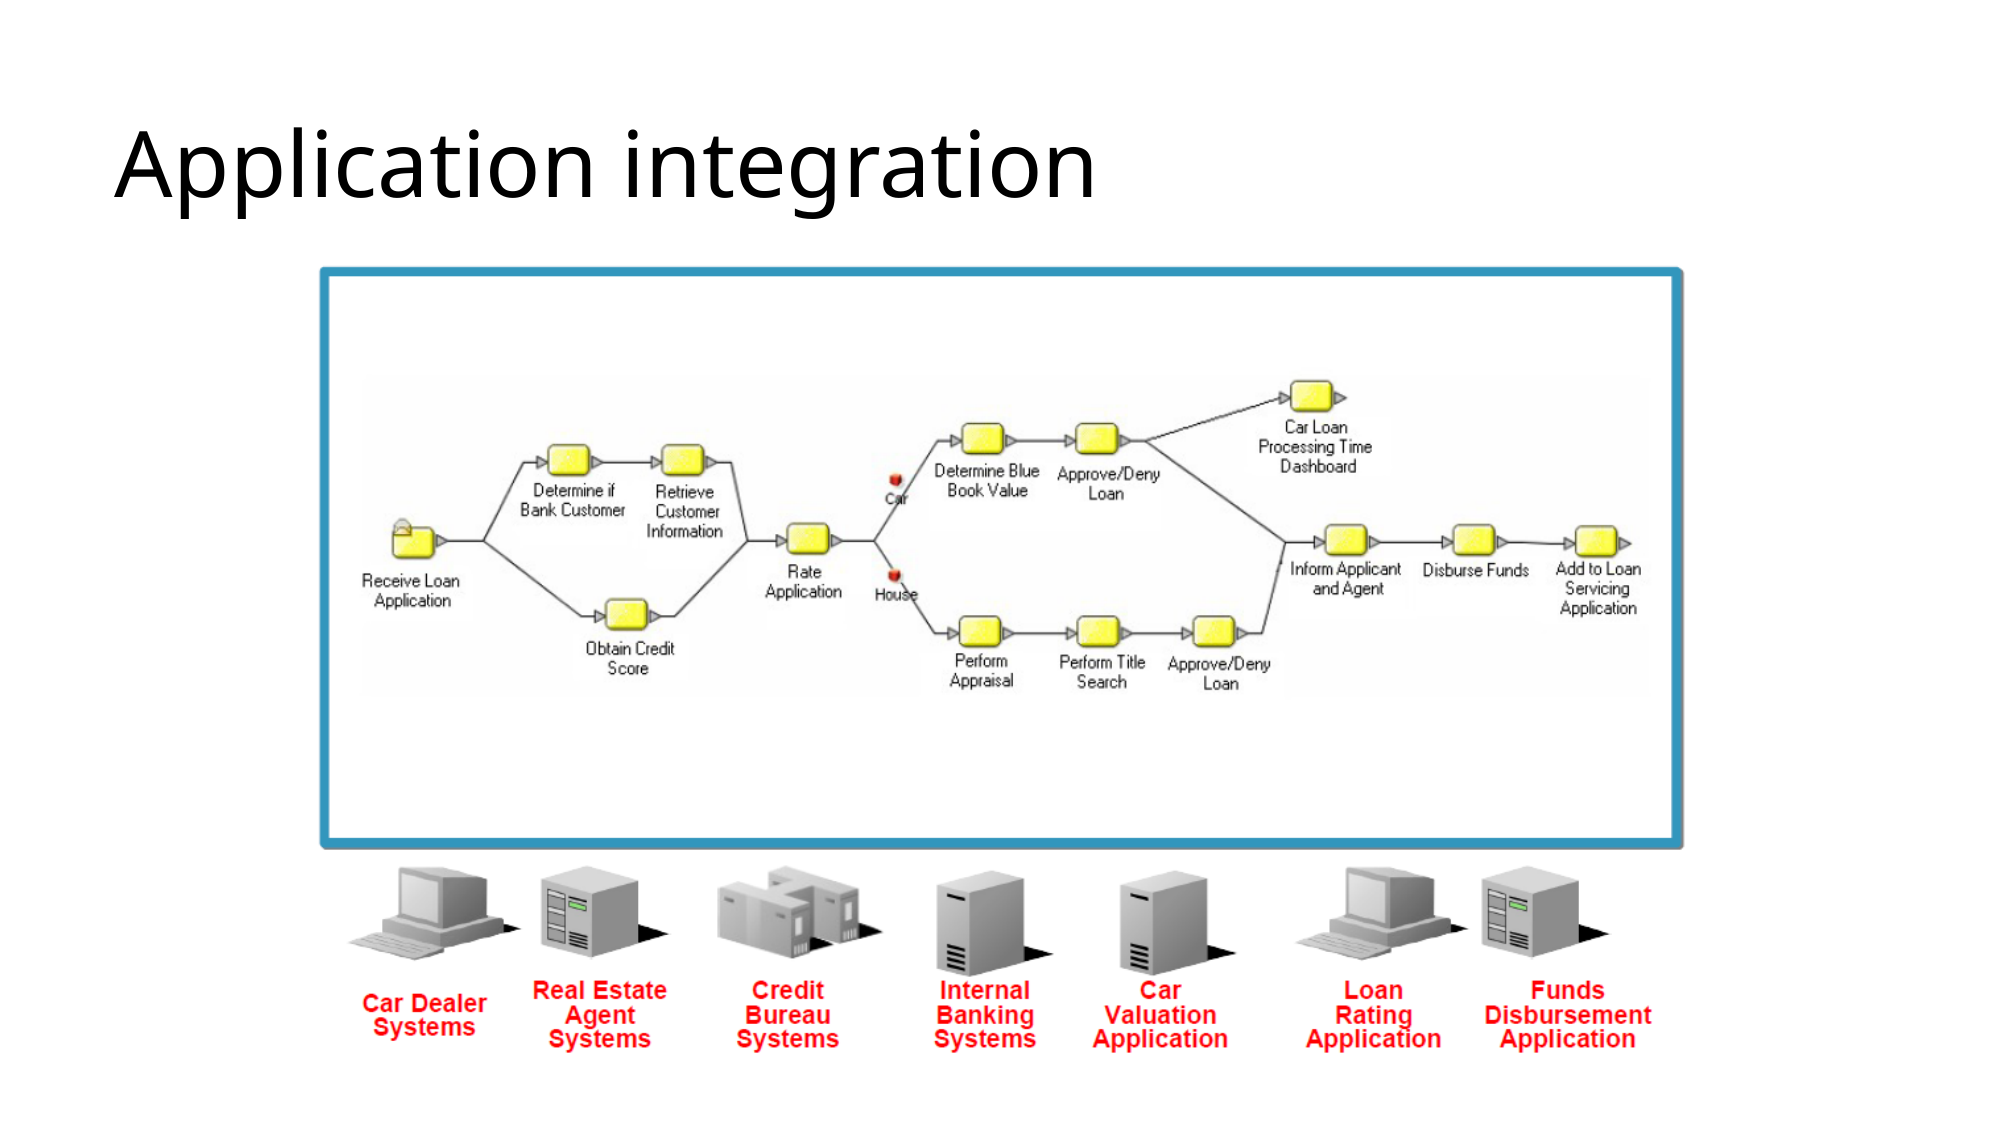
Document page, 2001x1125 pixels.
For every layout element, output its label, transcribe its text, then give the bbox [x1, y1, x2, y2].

title Application integration [99, 45, 1900, 233]
picture [298, 245, 1702, 1095]
